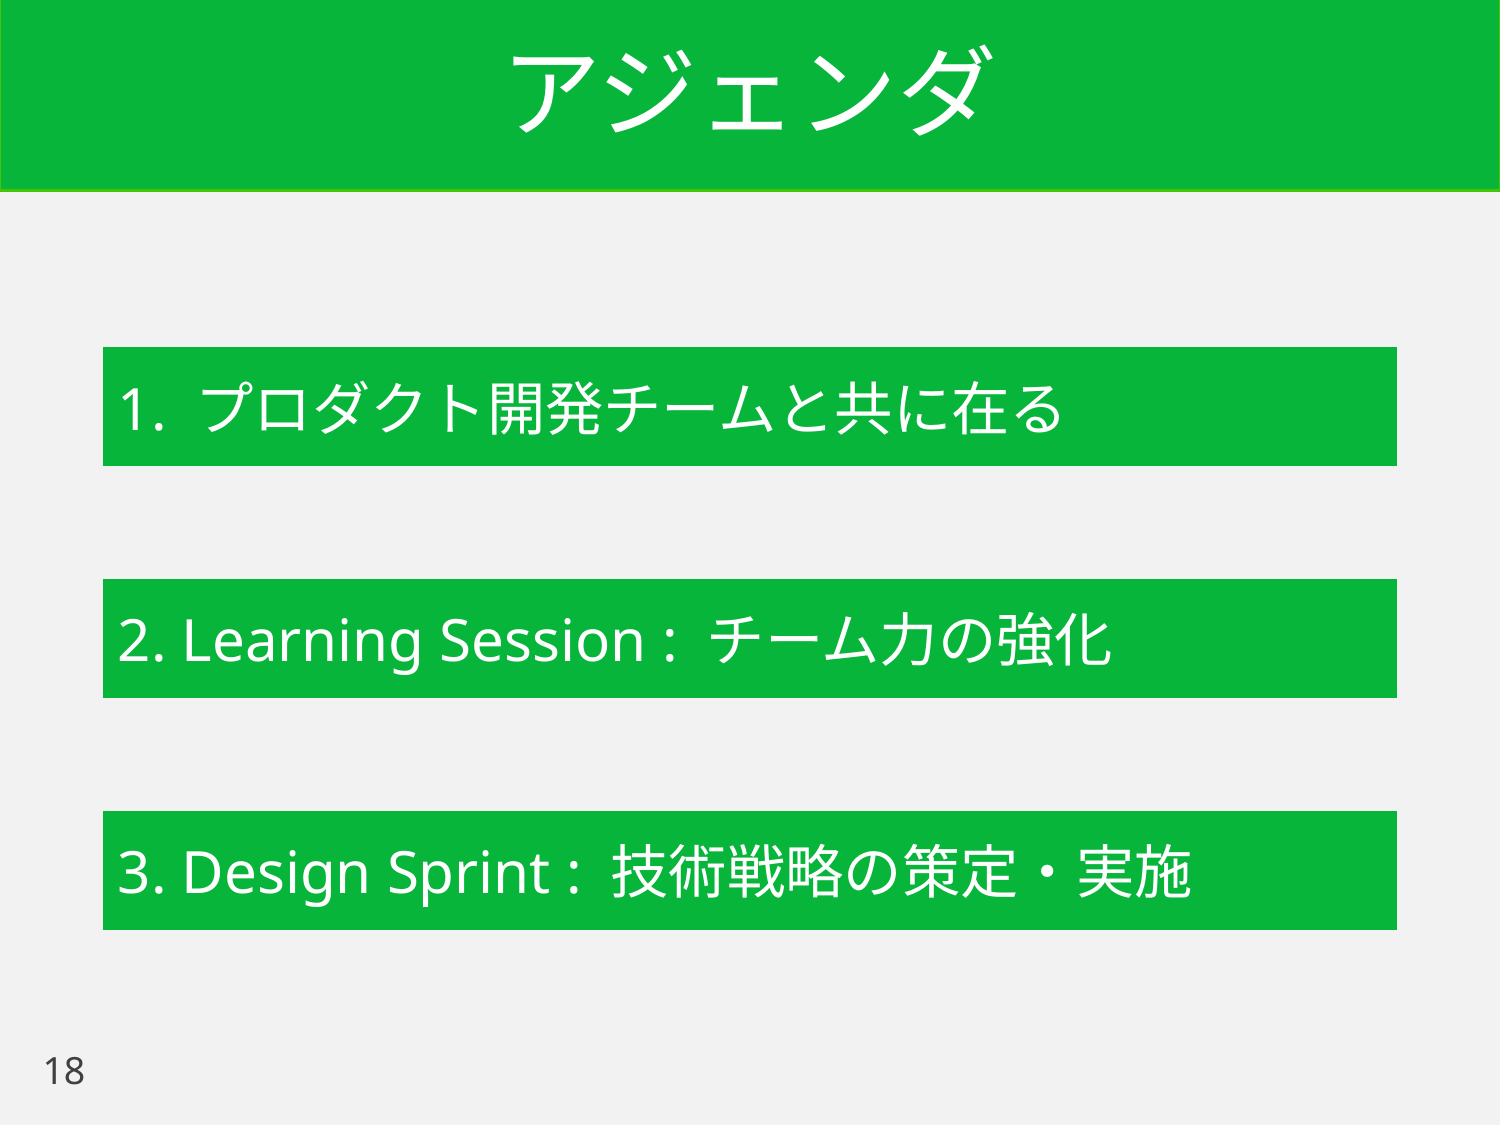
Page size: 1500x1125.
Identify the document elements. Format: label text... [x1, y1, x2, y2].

text_box 1. プロダクト開発チームと共に在る [103, 347, 1397, 466]
title アジェンダ [0, 53, 1500, 140]
text_box 3. Design Sprint : 技術戦略の策定・実施 [103, 811, 1397, 930]
text_box 2. Learning Session : チーム力の強化 [103, 579, 1397, 698]
slide_number 18 [27, 1042, 146, 1102]
